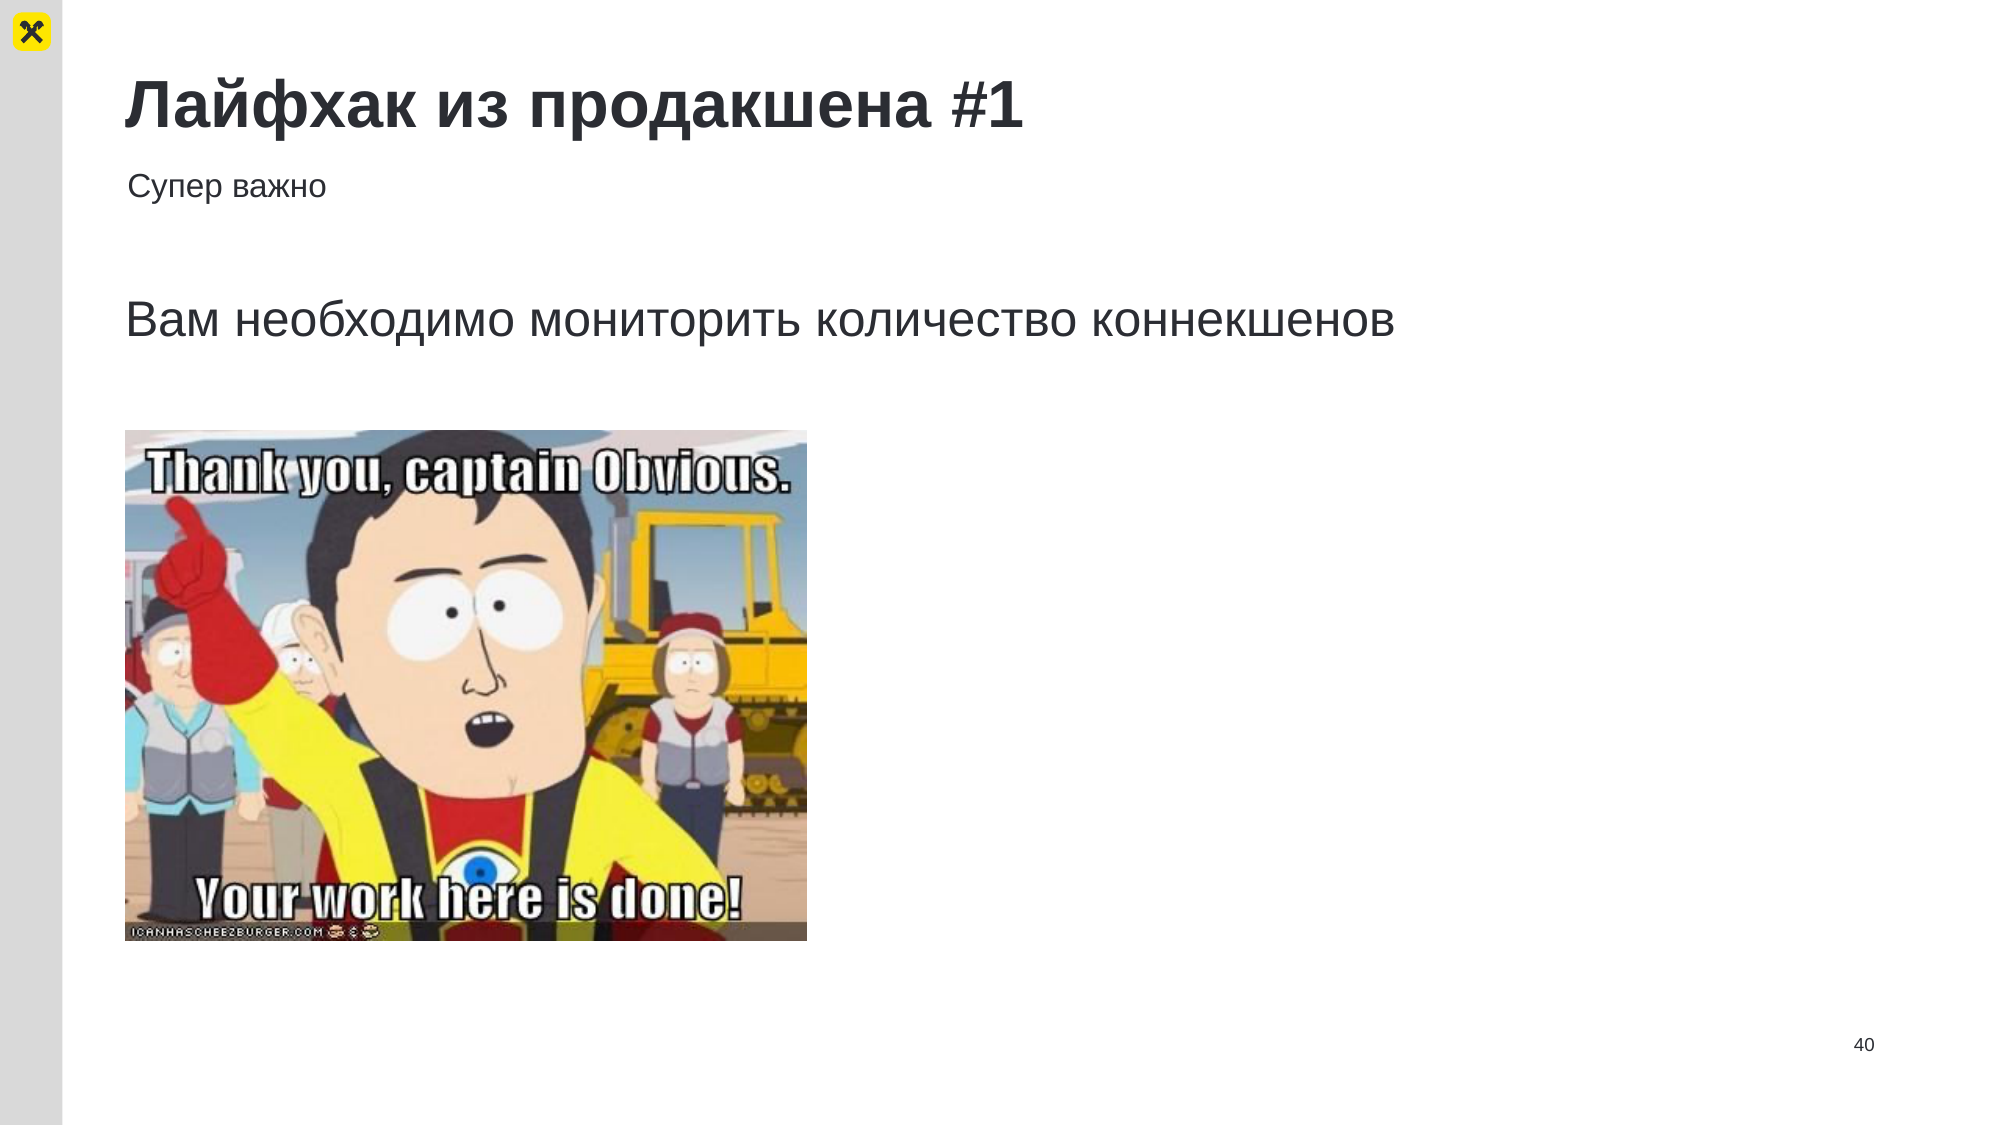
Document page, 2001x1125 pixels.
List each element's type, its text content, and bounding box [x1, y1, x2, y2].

picture [124, 430, 807, 942]
slide_number 40 [1749, 1000, 1875, 1064]
title Лайфхак из продакшена #1 [125, 62, 1875, 157]
list Вам необходимо мониторить количество коннекшенов [125, 278, 1572, 412]
list Супер важно [125, 156, 1750, 219]
